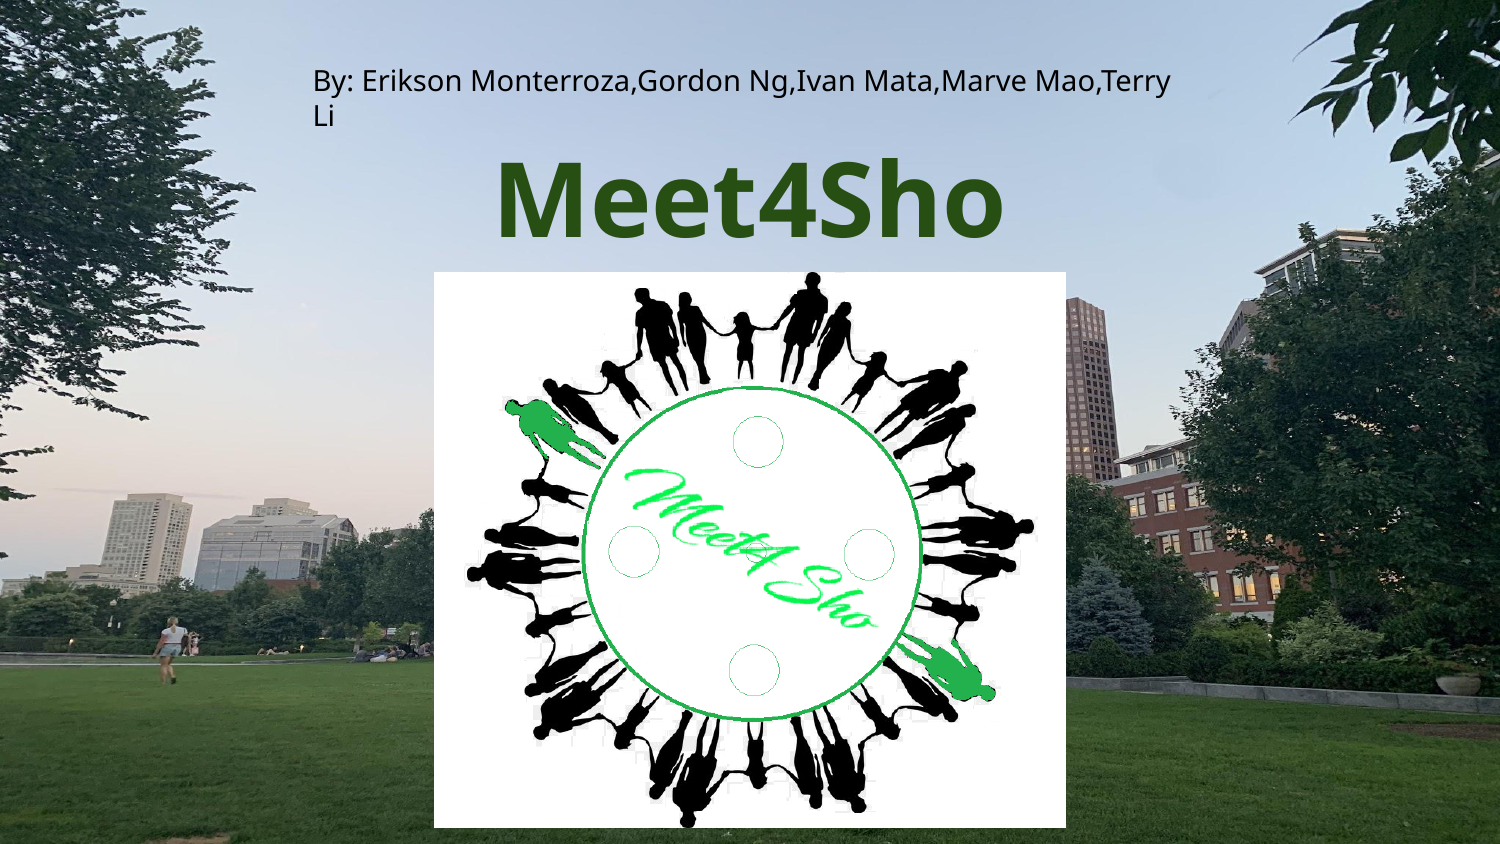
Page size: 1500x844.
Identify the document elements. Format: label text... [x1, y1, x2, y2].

text_box By: Erikson Monterroza,Gordon Ng,Ivan Mata,Marve Mao,Terry Li [297, 47, 1203, 147]
title Meet4Sho [51, 117, 1449, 273]
picture [0, 0, 1500, 844]
